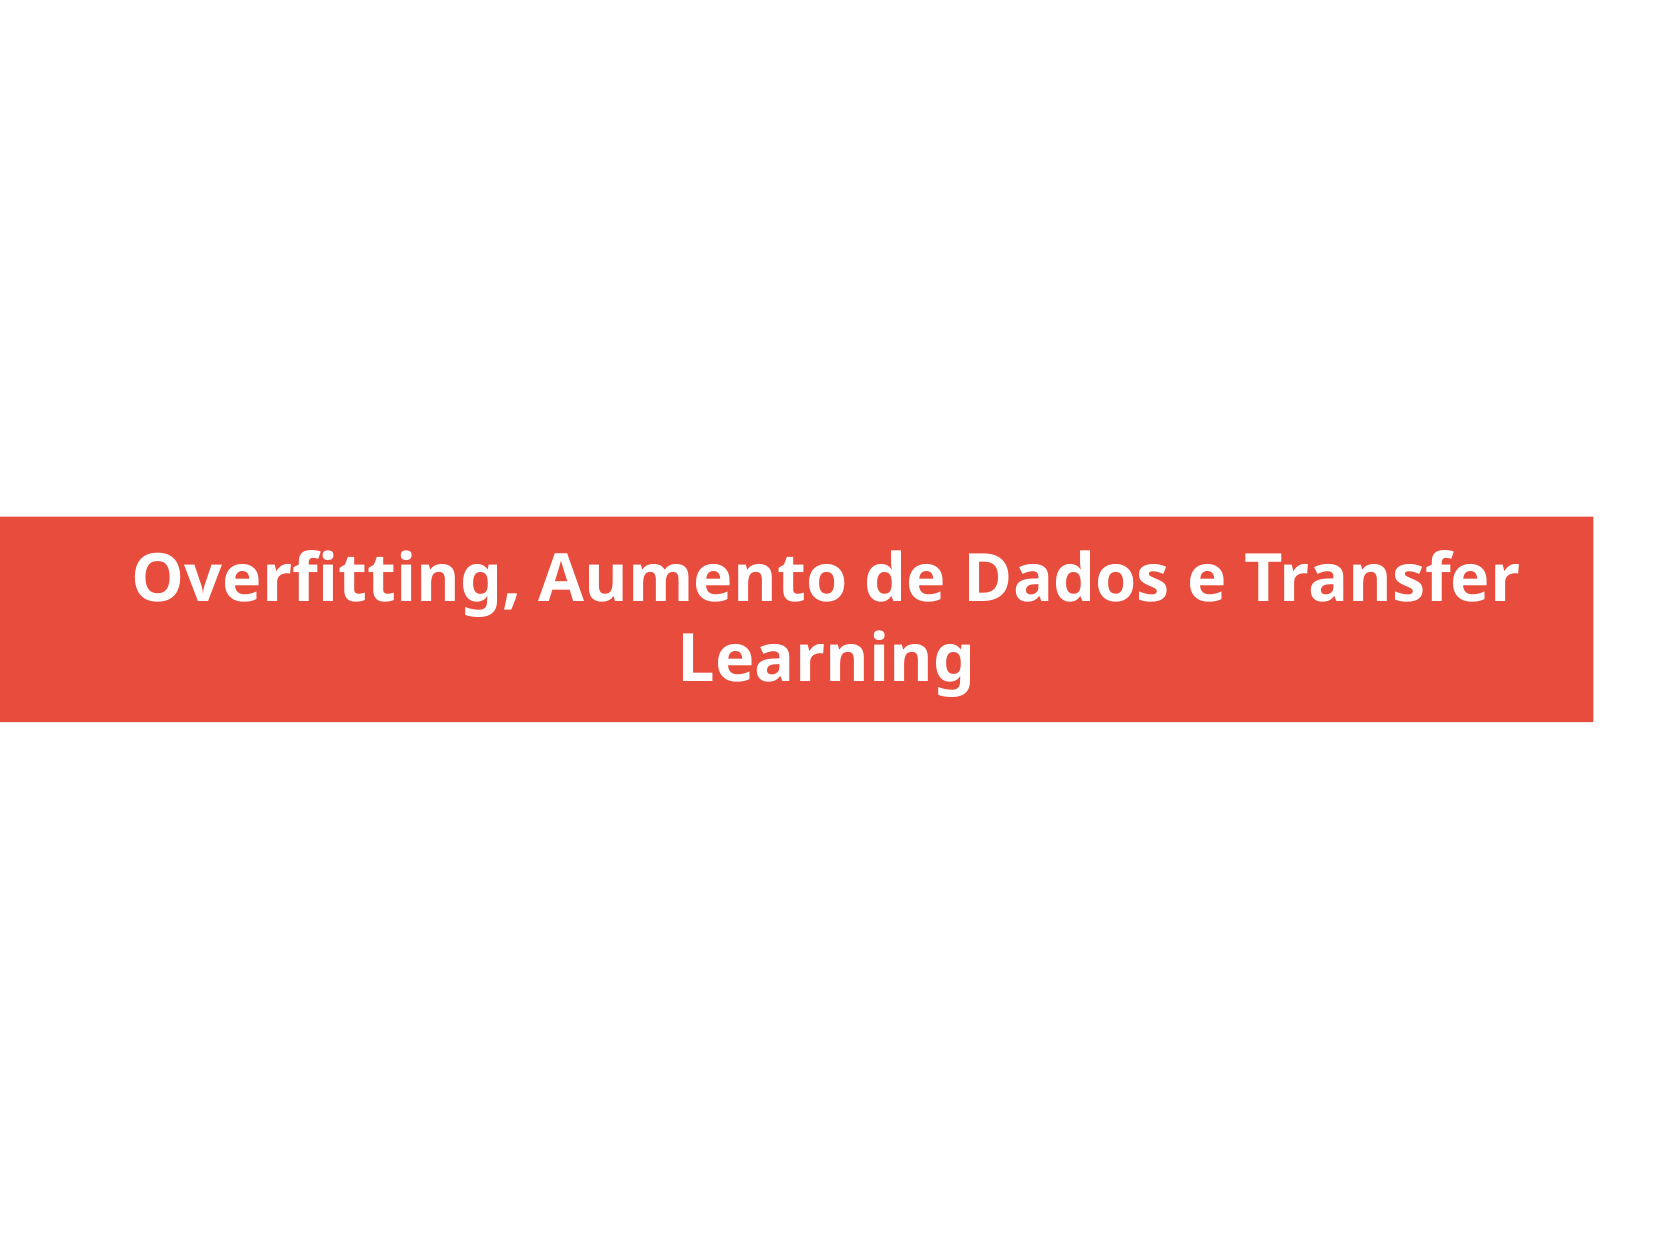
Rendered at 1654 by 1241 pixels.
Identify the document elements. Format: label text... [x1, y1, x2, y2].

text_box Overfitting, Aumento de Dados e Transfer Learning [59, 570, 1594, 696]
